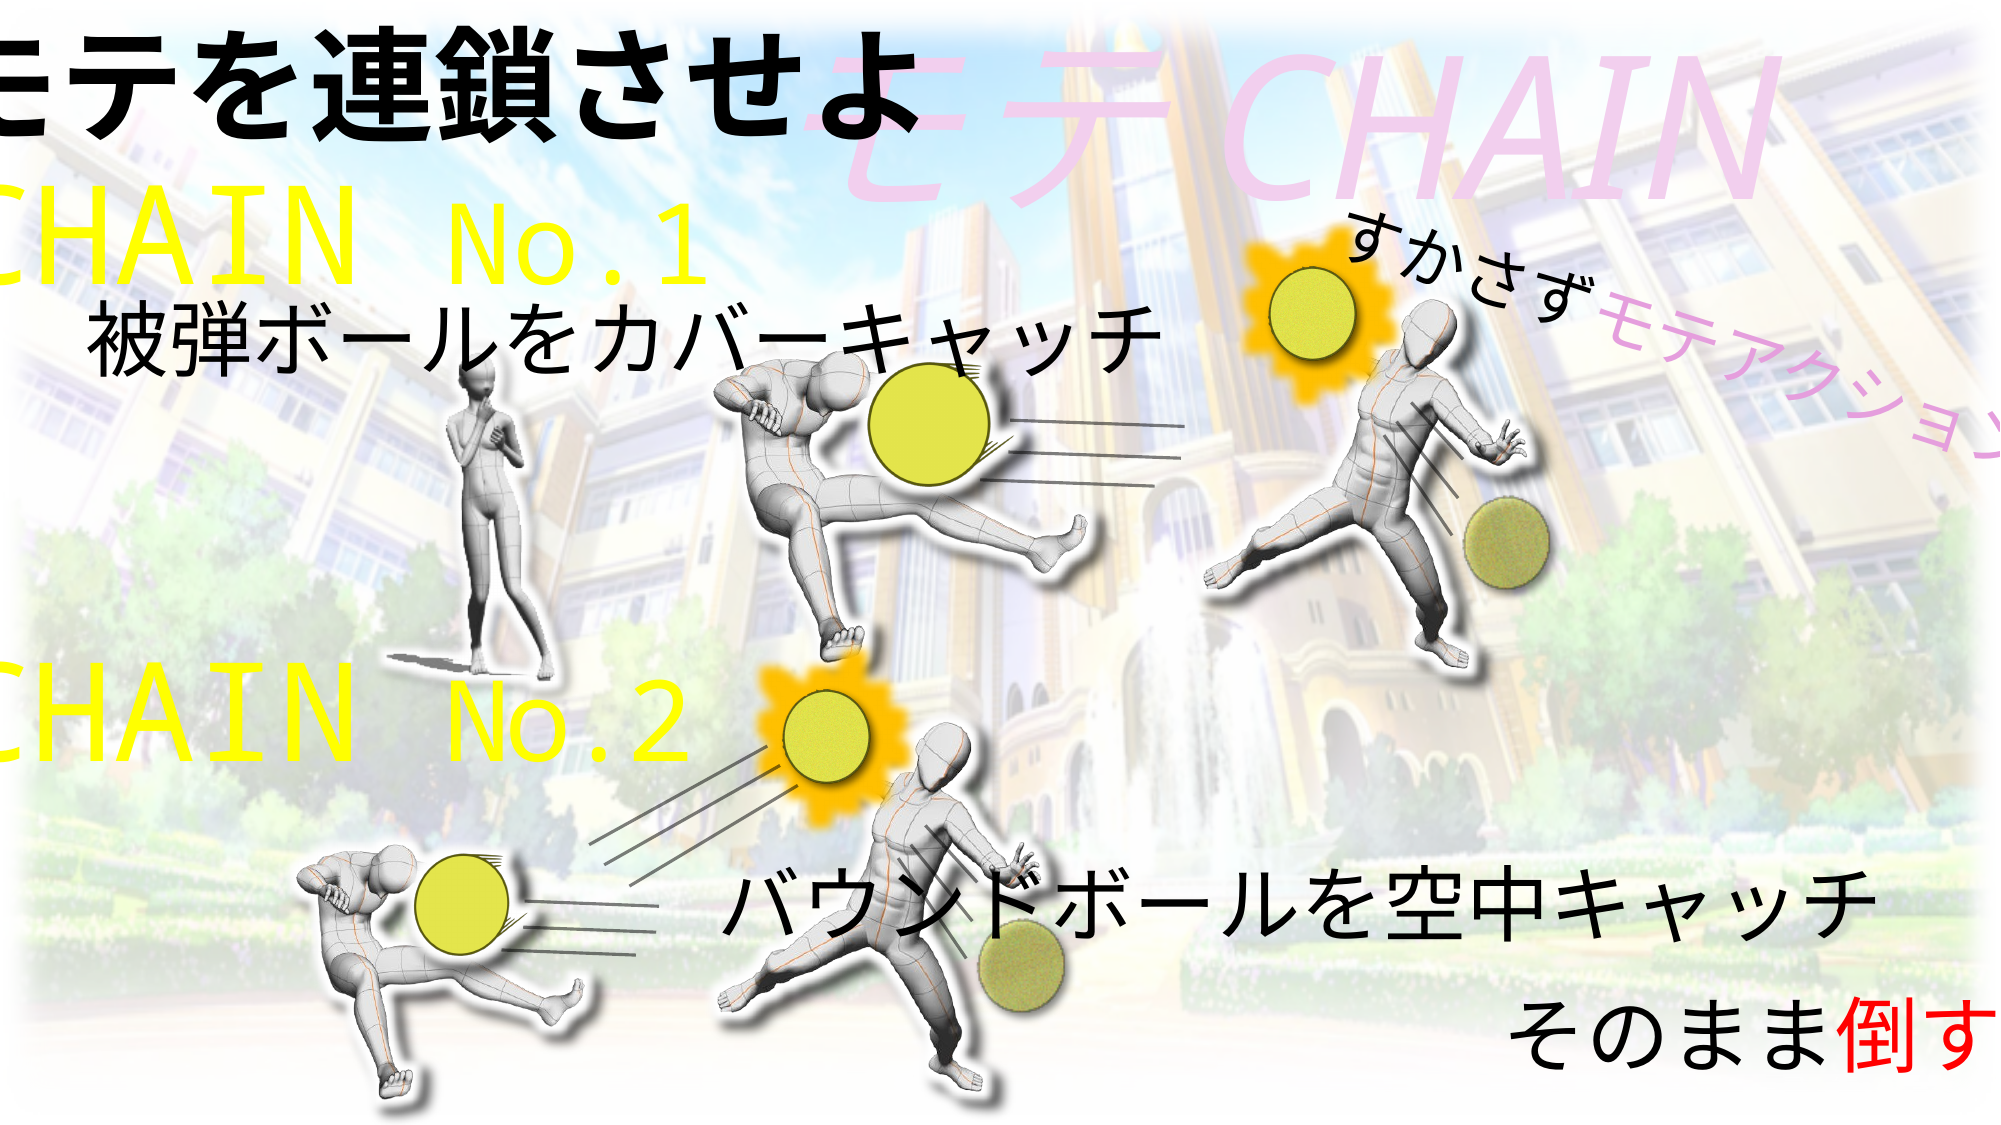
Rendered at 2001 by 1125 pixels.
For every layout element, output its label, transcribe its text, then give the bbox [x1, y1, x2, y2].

picture [371, 343, 578, 704]
text_box すかさずモテアクション [1320, 177, 1527, 237]
text_box モテCHAIN [747, 0, 1798, 247]
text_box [286, 819, 660, 1114]
text_box すかさずモテアクション [1579, 253, 2000, 487]
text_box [588, 660, 1093, 1102]
text_box 被弾ボールをカバーキャッチ [70, 279, 1170, 395]
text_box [1184, 237, 1579, 679]
text_box モテを連鎖させよ [0, 0, 950, 165]
text_box バウンドボールを空中キャッチ [1093, 844, 1898, 960]
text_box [701, 320, 1184, 679]
text_box CHAIN No.2 [0, 617, 687, 797]
text_box そのまま倒す [1488, 976, 2000, 1091]
text_box CHAIN No.1 [0, 165, 730, 319]
